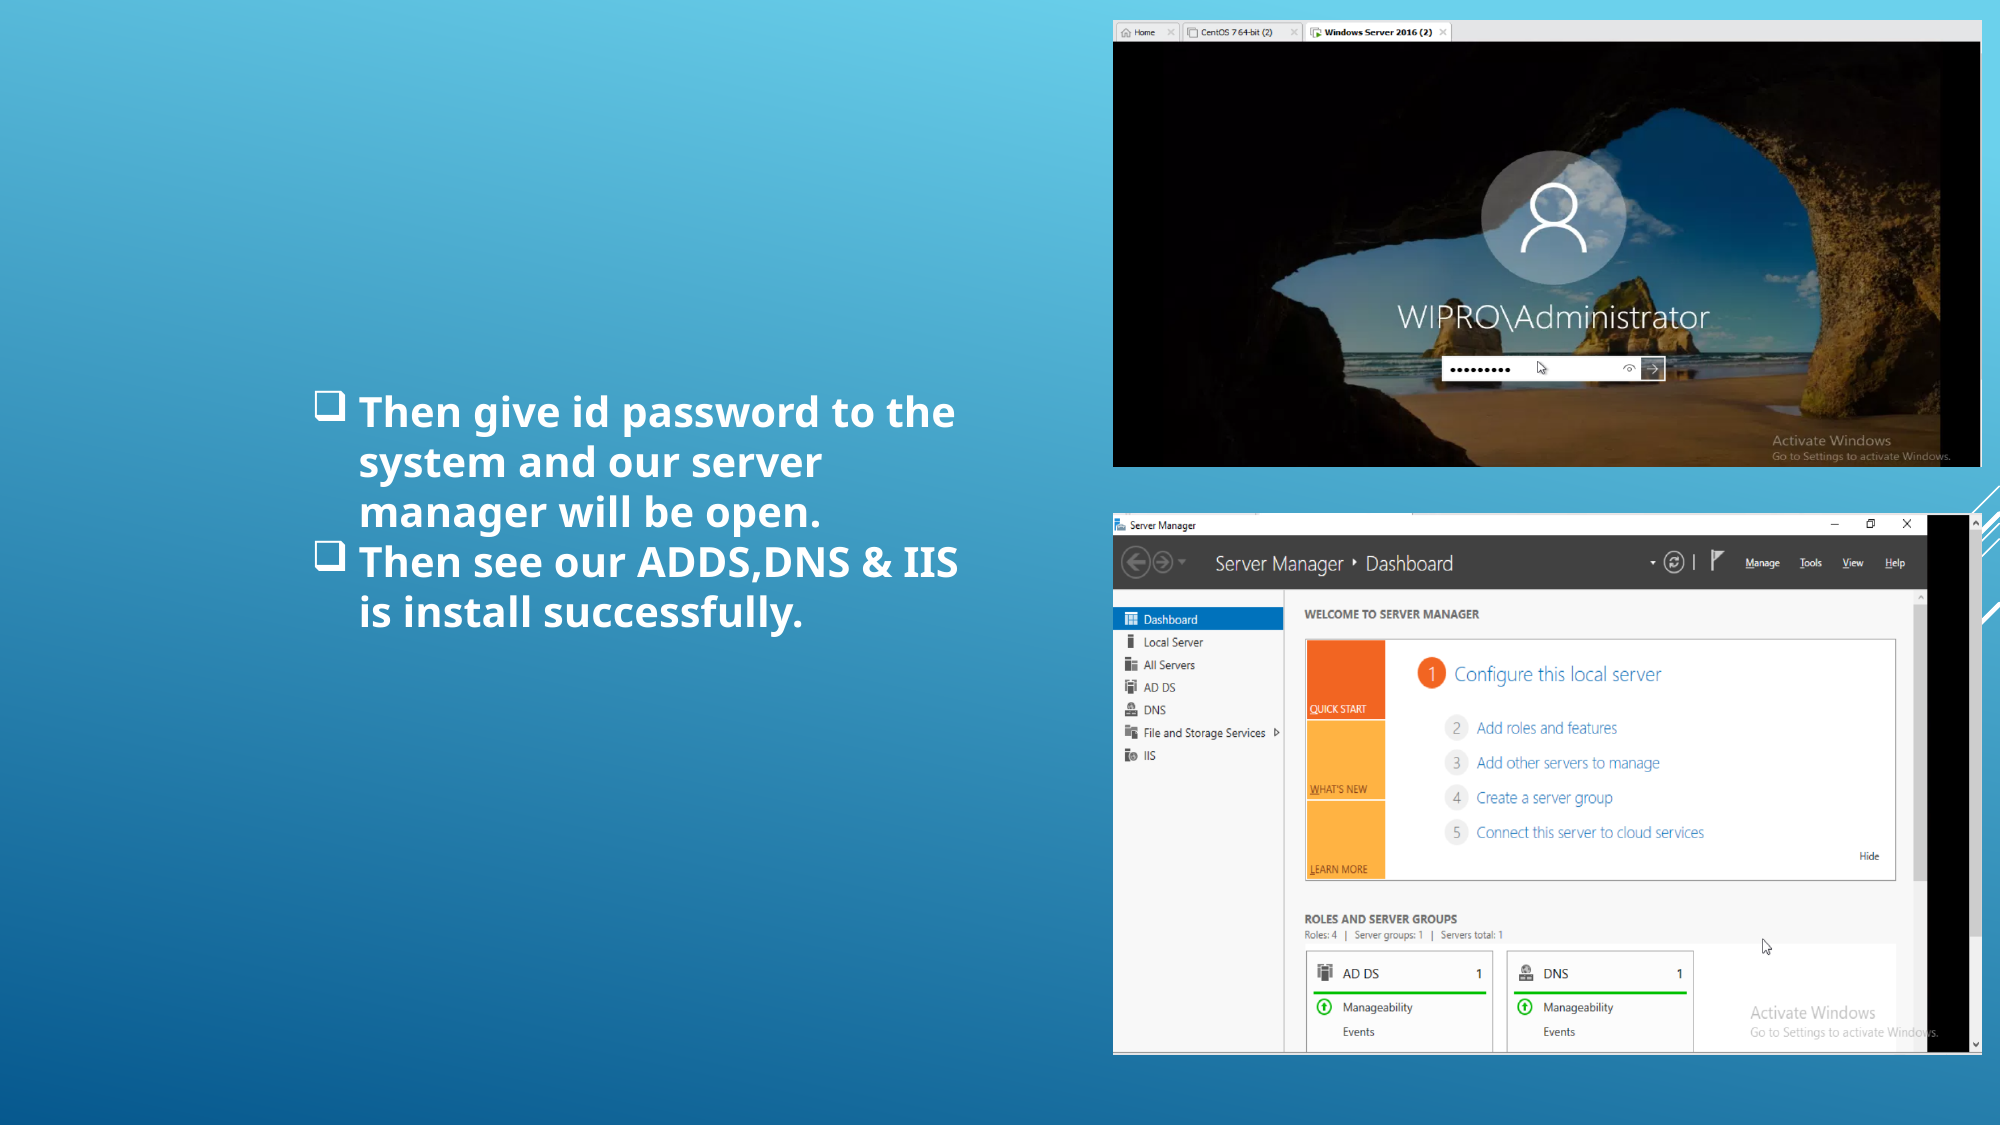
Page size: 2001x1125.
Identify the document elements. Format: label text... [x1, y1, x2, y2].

picture [1113, 513, 1982, 1055]
text_box Then give id password to the system and our server manager will be open. Then see our ADDS,DNS & IIS is install successfully. [296, 378, 1018, 644]
picture [1113, 19, 1982, 467]
